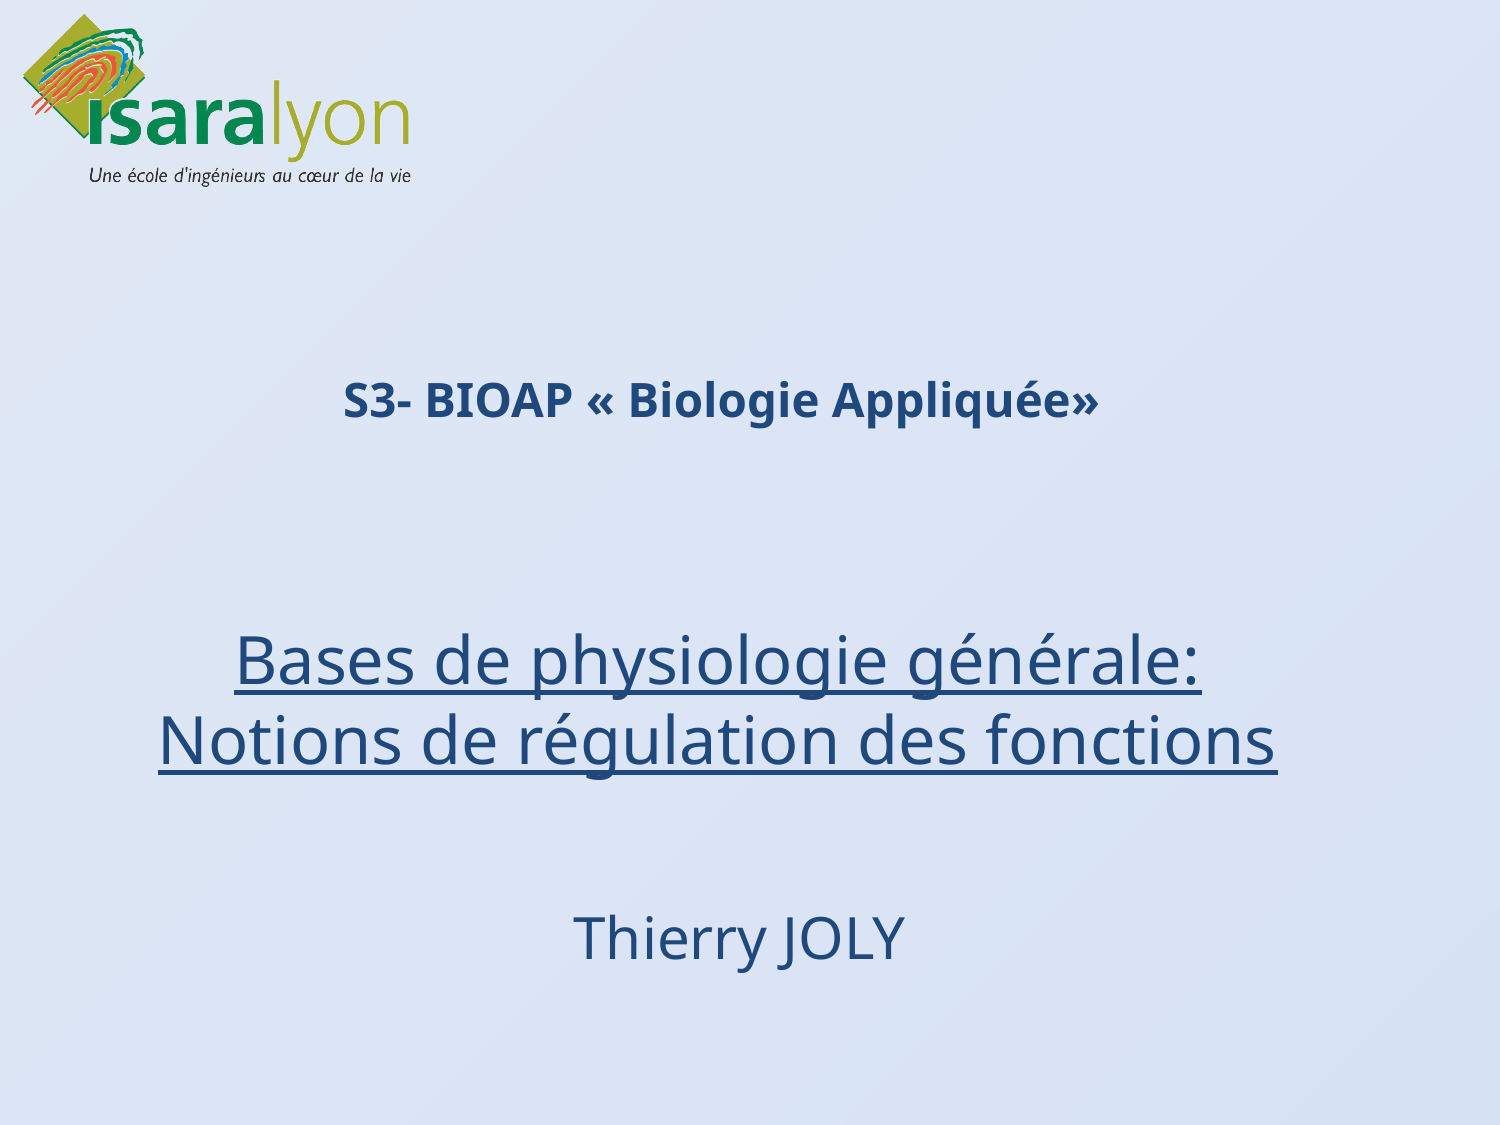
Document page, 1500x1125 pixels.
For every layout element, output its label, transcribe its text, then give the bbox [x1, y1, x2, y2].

text_box Thierry JOLY [617, 889, 863, 983]
text_box Etirement [81, 667, 1357, 732]
text_box Contraction [606, 879, 874, 994]
text_box Bases de physiologie générale: Notions de régulation des fonctions [91, 677, 1347, 721]
picture [4, 0, 446, 212]
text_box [73, 660, 1363, 739]
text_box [603, 873, 879, 999]
